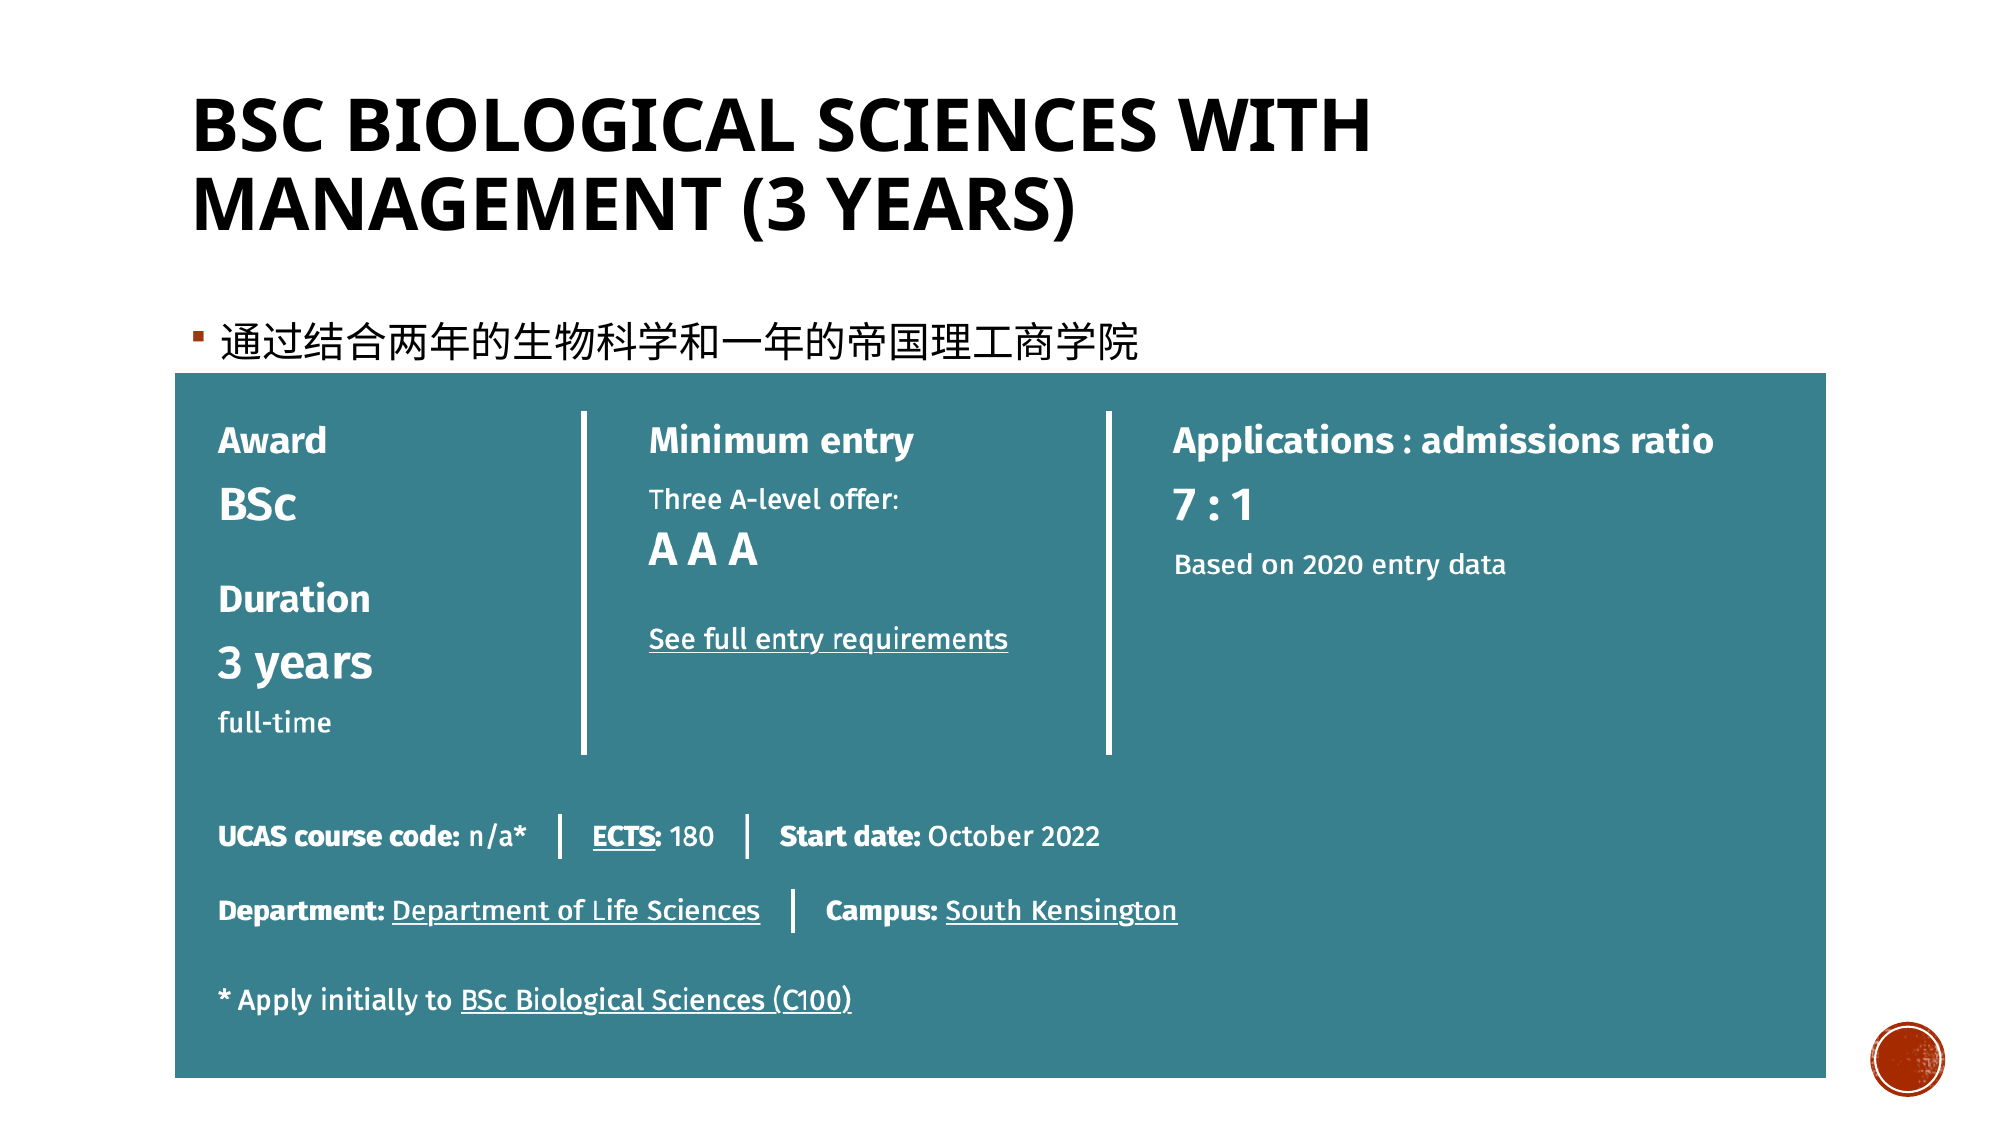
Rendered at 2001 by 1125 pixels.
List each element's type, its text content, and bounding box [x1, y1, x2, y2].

picture [175, 373, 1826, 1077]
title BSc Biological Sciences with Management (3 years) [175, 79, 1826, 313]
list 通过结合两年的生物科学和一年的帝国理工商学院 [175, 313, 1826, 372]
